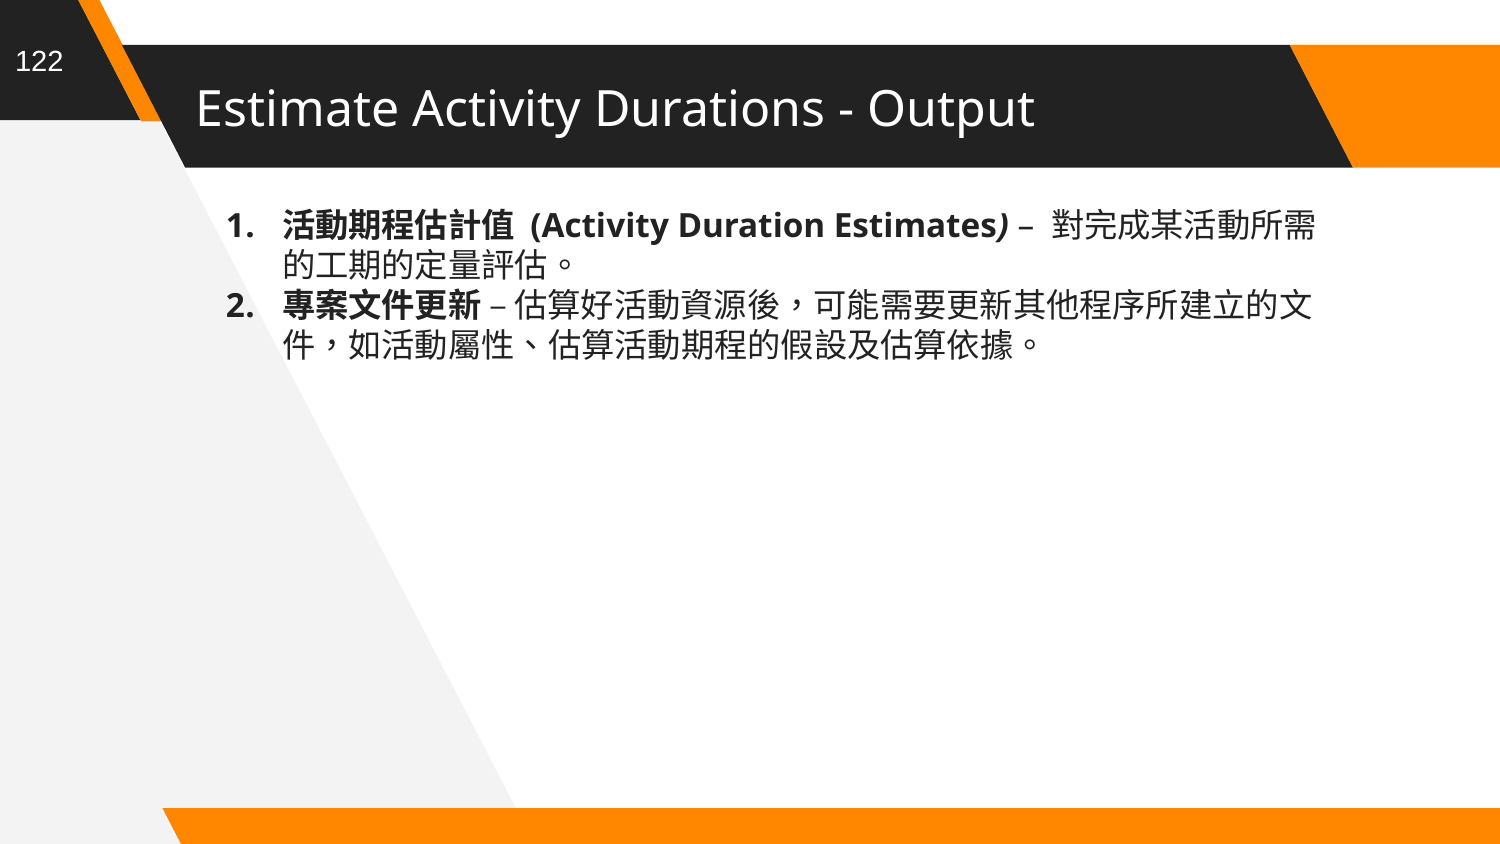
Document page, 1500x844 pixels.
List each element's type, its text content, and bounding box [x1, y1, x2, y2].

list 活動期程估計值 (Activity Duration Estimates) – 對完成某活動所需的工期的定量評估。 專案文件更新 – 估算好活動資源後，可能需要更新其他程序所建立的文件，如活動屬性、估算活動期程的假設及估算依據。 [180, 189, 1350, 799]
slide_number 122 [0, 0, 98, 121]
title Estimate Activity Durations - Output [180, 44, 1424, 168]
